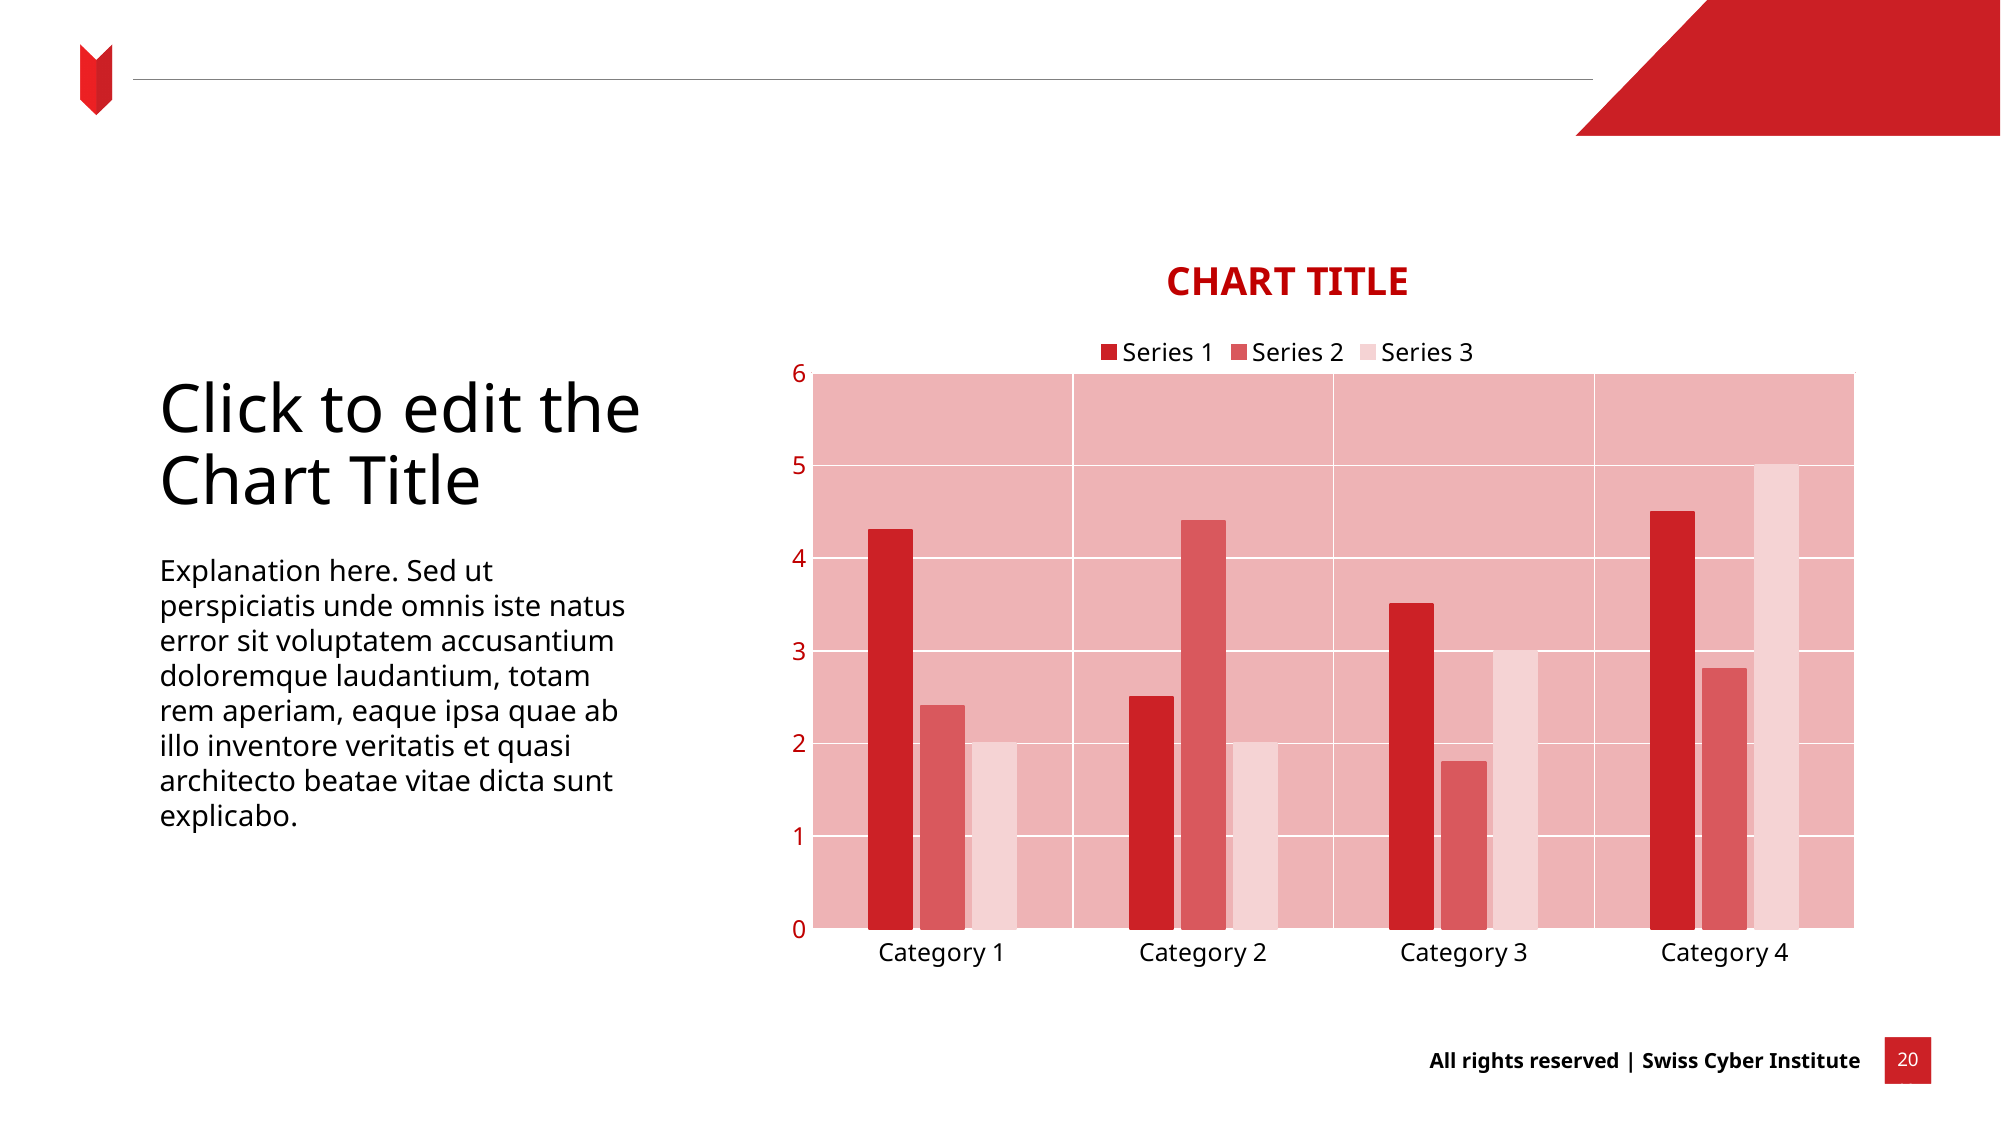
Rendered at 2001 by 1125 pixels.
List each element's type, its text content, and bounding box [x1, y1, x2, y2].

chart [711, 217, 1865, 995]
picture [73, 39, 120, 119]
text_box Explanation here. Sed ut perspiciatis unde omnis iste natus error sit voluptatem accusantium doloremque laudantium, totam rem aperiam, eaque ipsa quae ab illo inventore veritatis et quasi architecto beatae vitae dicta sunt explicabo. [144, 545, 643, 840]
text_box Click to edit the Chart Title [144, 367, 681, 462]
text_box 20 [1878, 1030, 1938, 1091]
picture [1575, 0, 2001, 136]
text_box All rights reserved | Swiss Cyber Institute [1405, 1030, 1876, 1091]
